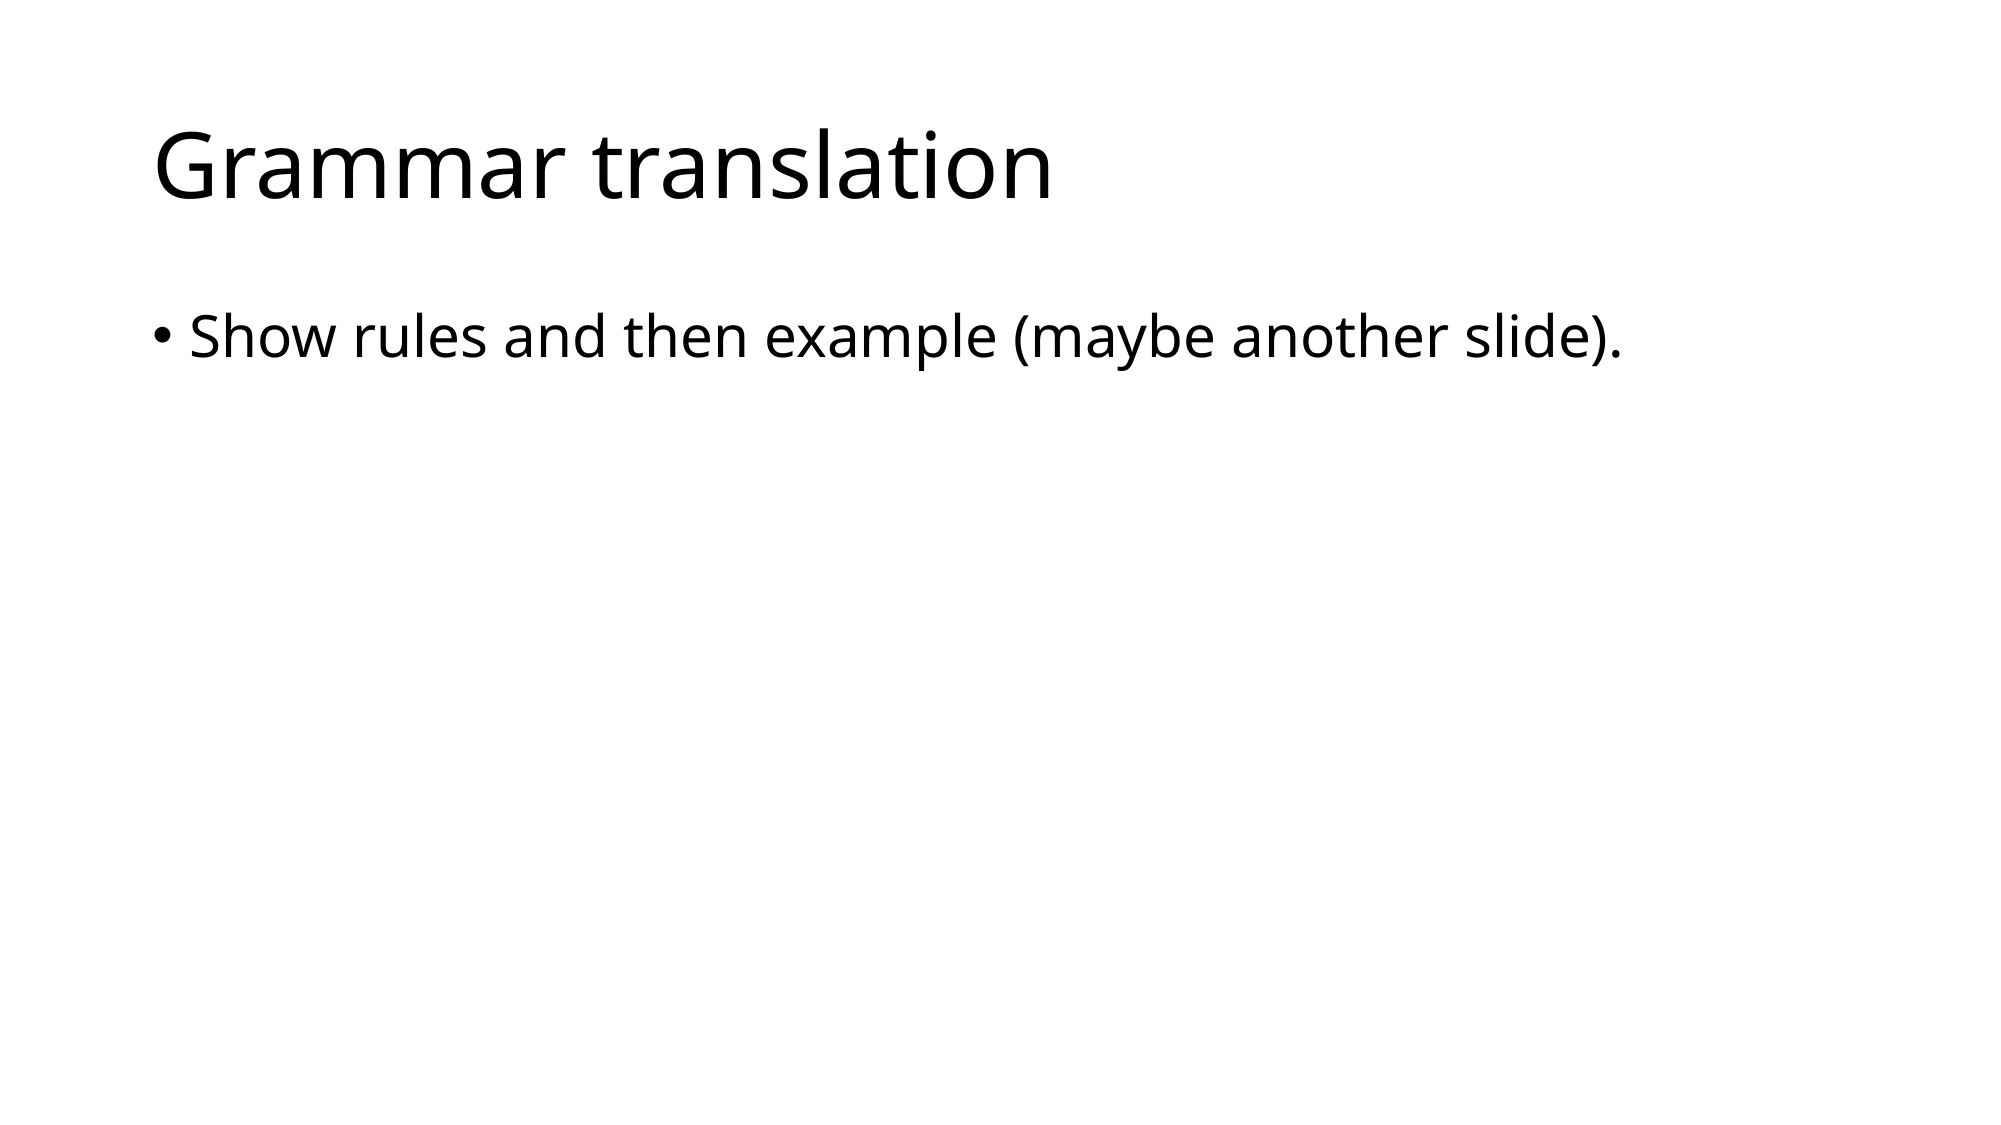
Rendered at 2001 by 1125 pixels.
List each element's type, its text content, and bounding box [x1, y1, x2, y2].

list Show rules and then example (maybe another slide). [137, 299, 1863, 1014]
title Grammar translation [137, 59, 1863, 278]
